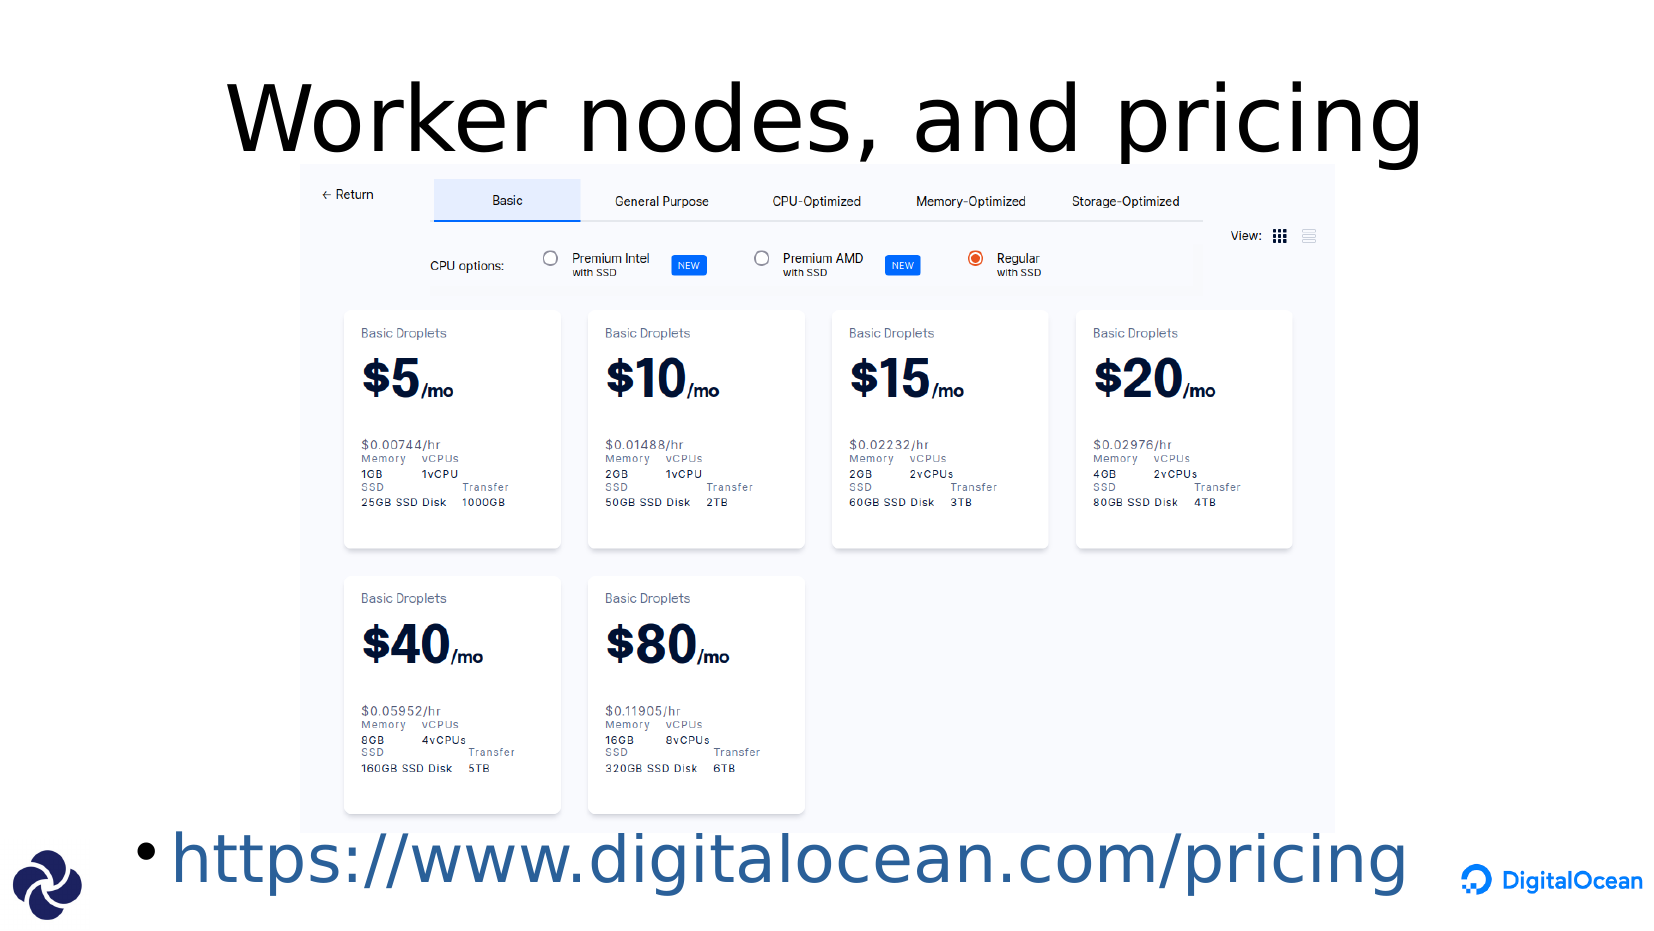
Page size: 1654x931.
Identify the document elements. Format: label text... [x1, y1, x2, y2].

text_box Worker nodes, and pricing [82, 37, 1571, 193]
picture [1449, 831, 1654, 931]
text_box https://www.digitalocean.com/pricing [134, 585, 1623, 931]
picture [299, 164, 1336, 833]
picture [0, 839, 91, 931]
